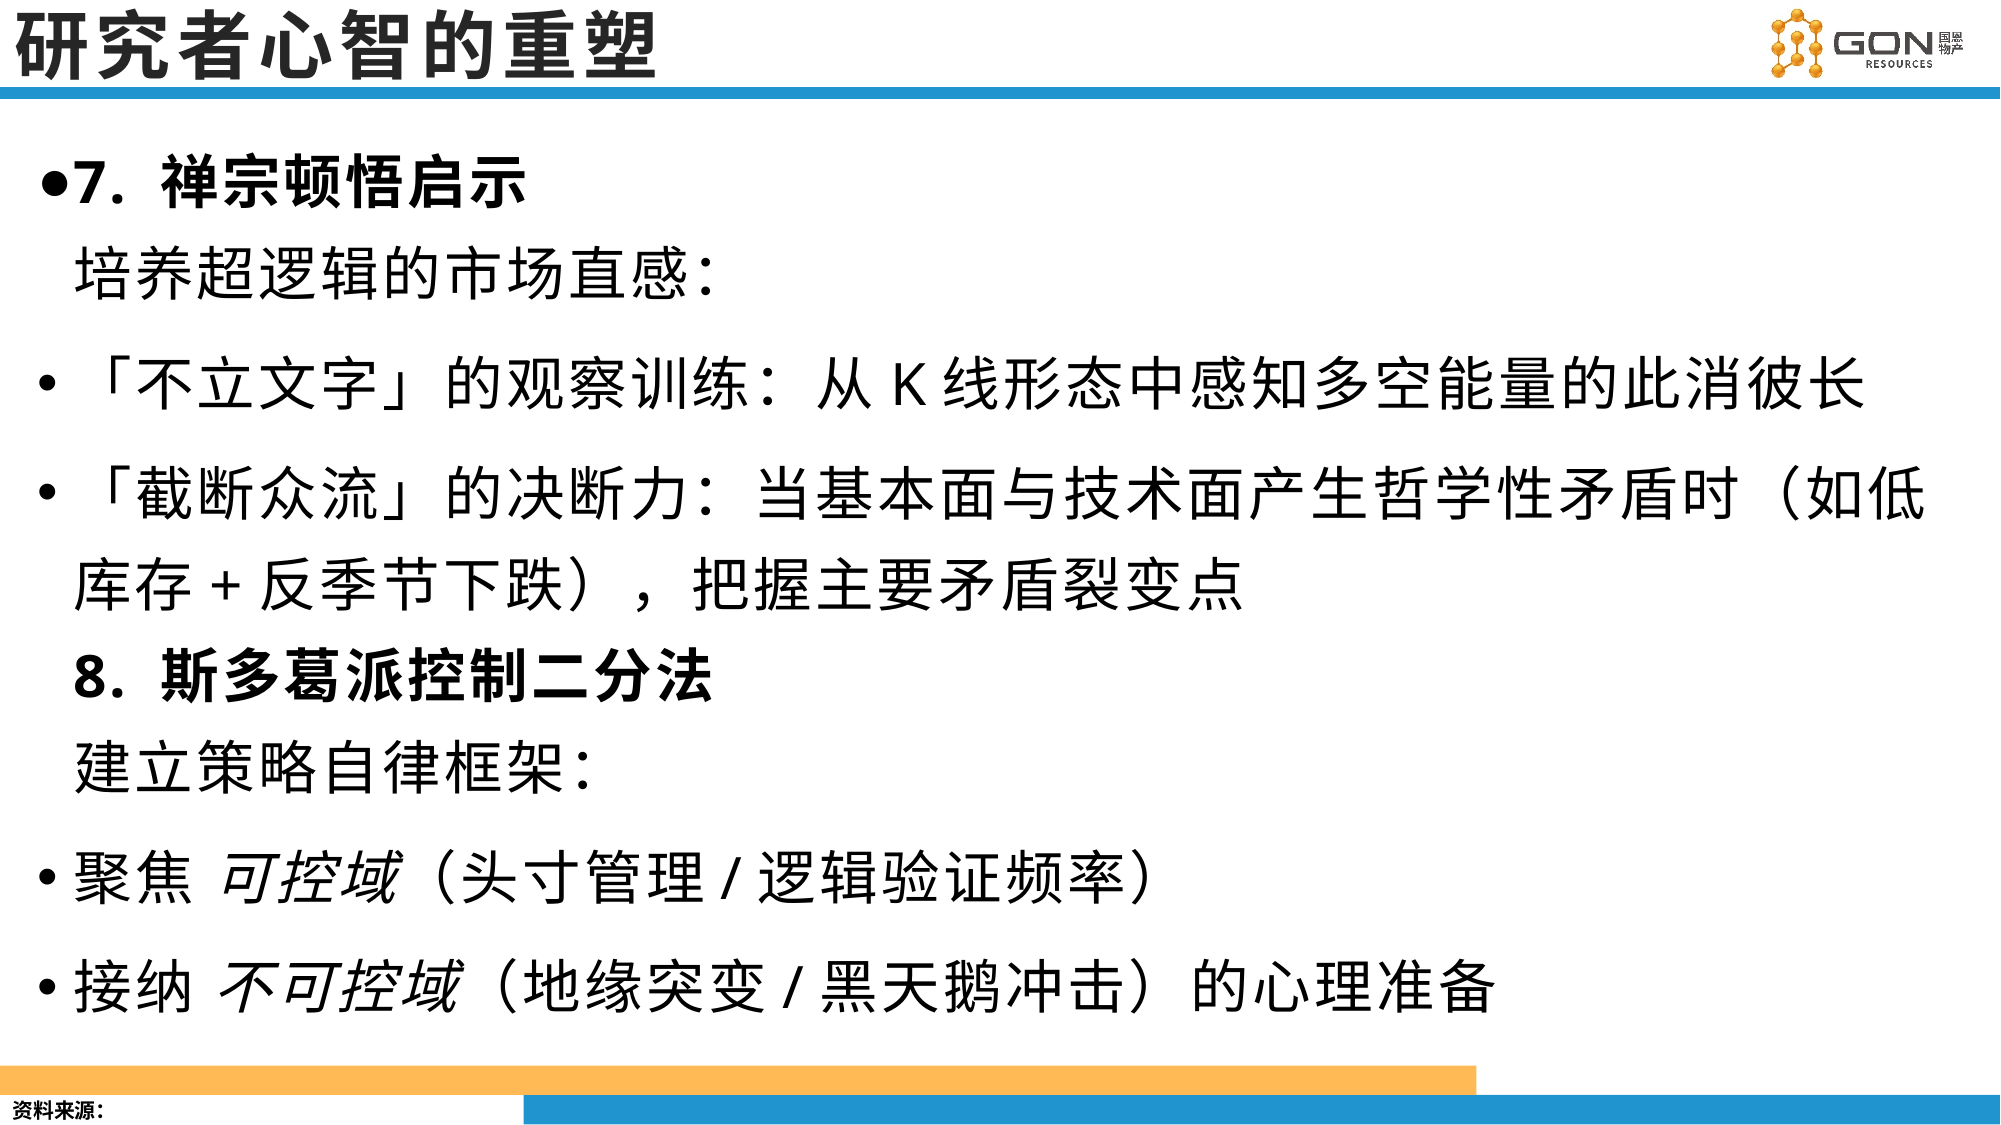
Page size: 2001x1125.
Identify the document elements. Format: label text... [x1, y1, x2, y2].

picture [1759, 1, 1972, 86]
list 7. 禅宗顿悟启示 培养超逻辑的市场直感： 「不立文字」的观察训练：从K线形态中感知多空能量的此消彼长 「截断众流」的决断力：当基本面与技术面产生哲学性矛盾时（如低库存+反季节下跌），把握主要矛盾裂变点 8. 斯多葛派控制二分法 建立策略自律框架： 聚焦 可控域（头寸管理/逻辑验证频率） 接纳 不可控域（地缘突变/黑天鹅冲击）的心理准备 [22, 116, 1978, 1036]
title 研究者心智的重塑 [0, 0, 1717, 88]
